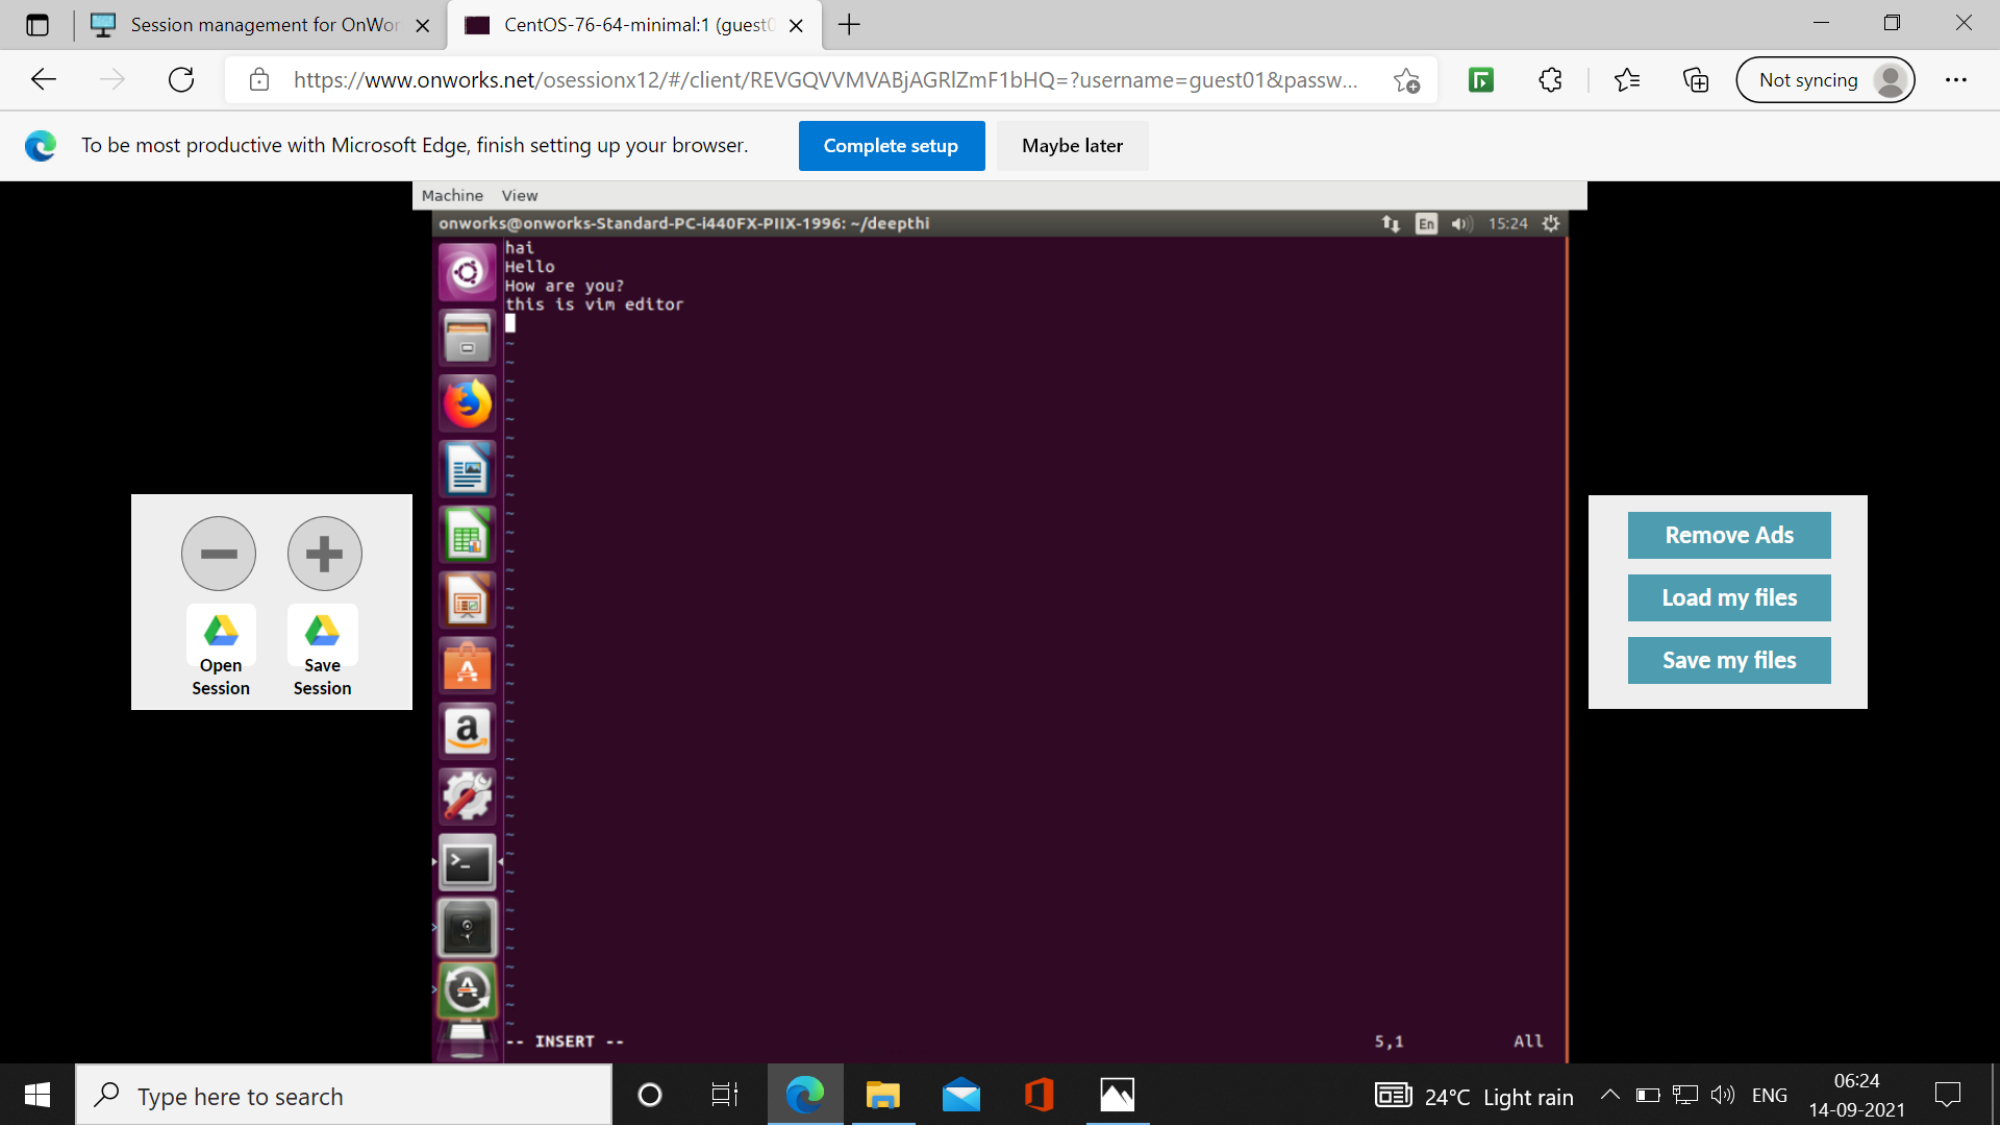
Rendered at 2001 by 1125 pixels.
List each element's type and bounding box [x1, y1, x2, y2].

list [0, 0, 2000, 1125]
